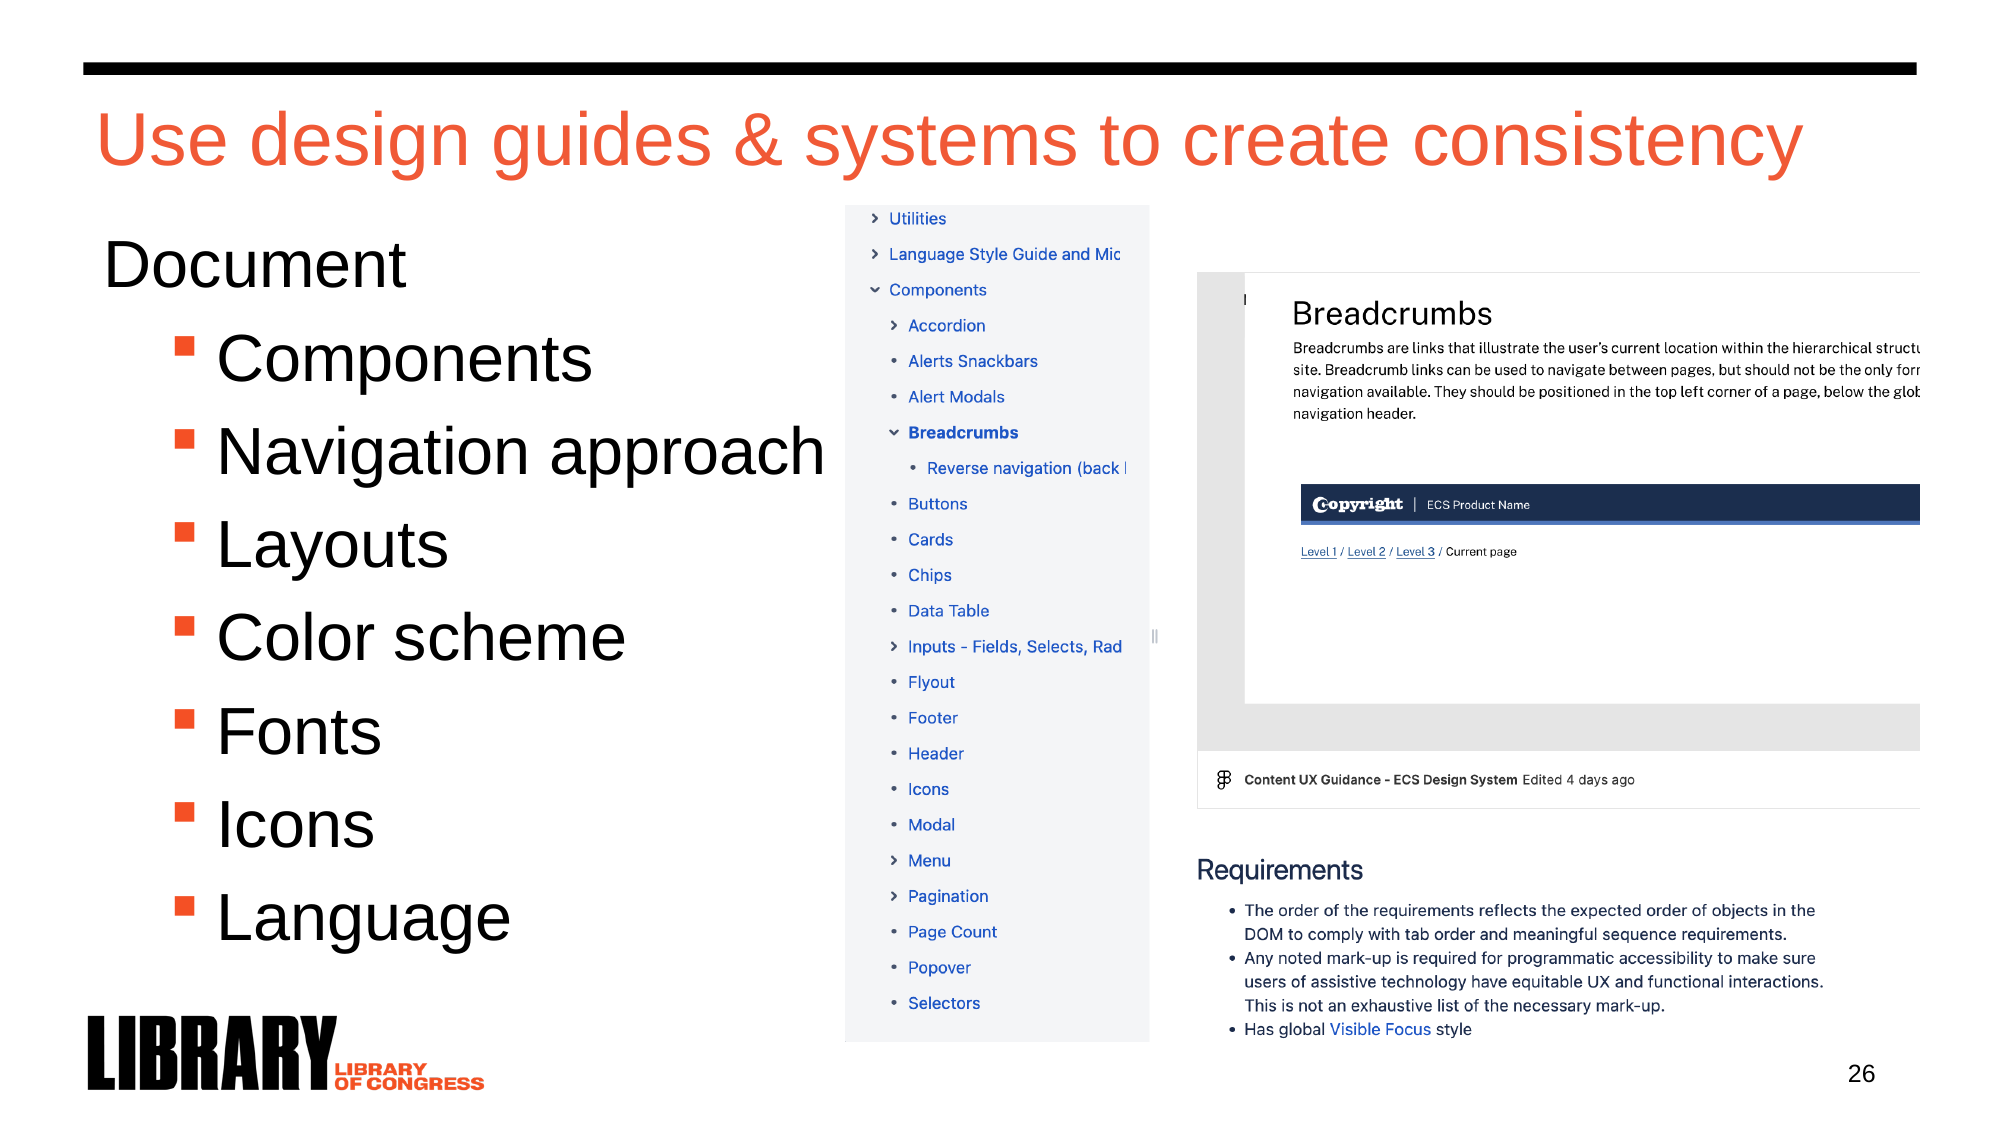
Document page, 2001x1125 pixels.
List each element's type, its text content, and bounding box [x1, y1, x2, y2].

slide_number 26 [1749, 1049, 1967, 1101]
picture [83, 1012, 488, 1093]
picture [845, 205, 1920, 1042]
list Document Components Navigation approach Layouts Color scheme Fonts Icons Language [79, 213, 839, 975]
title Use design guides & systems to create consistency [80, 83, 1921, 213]
